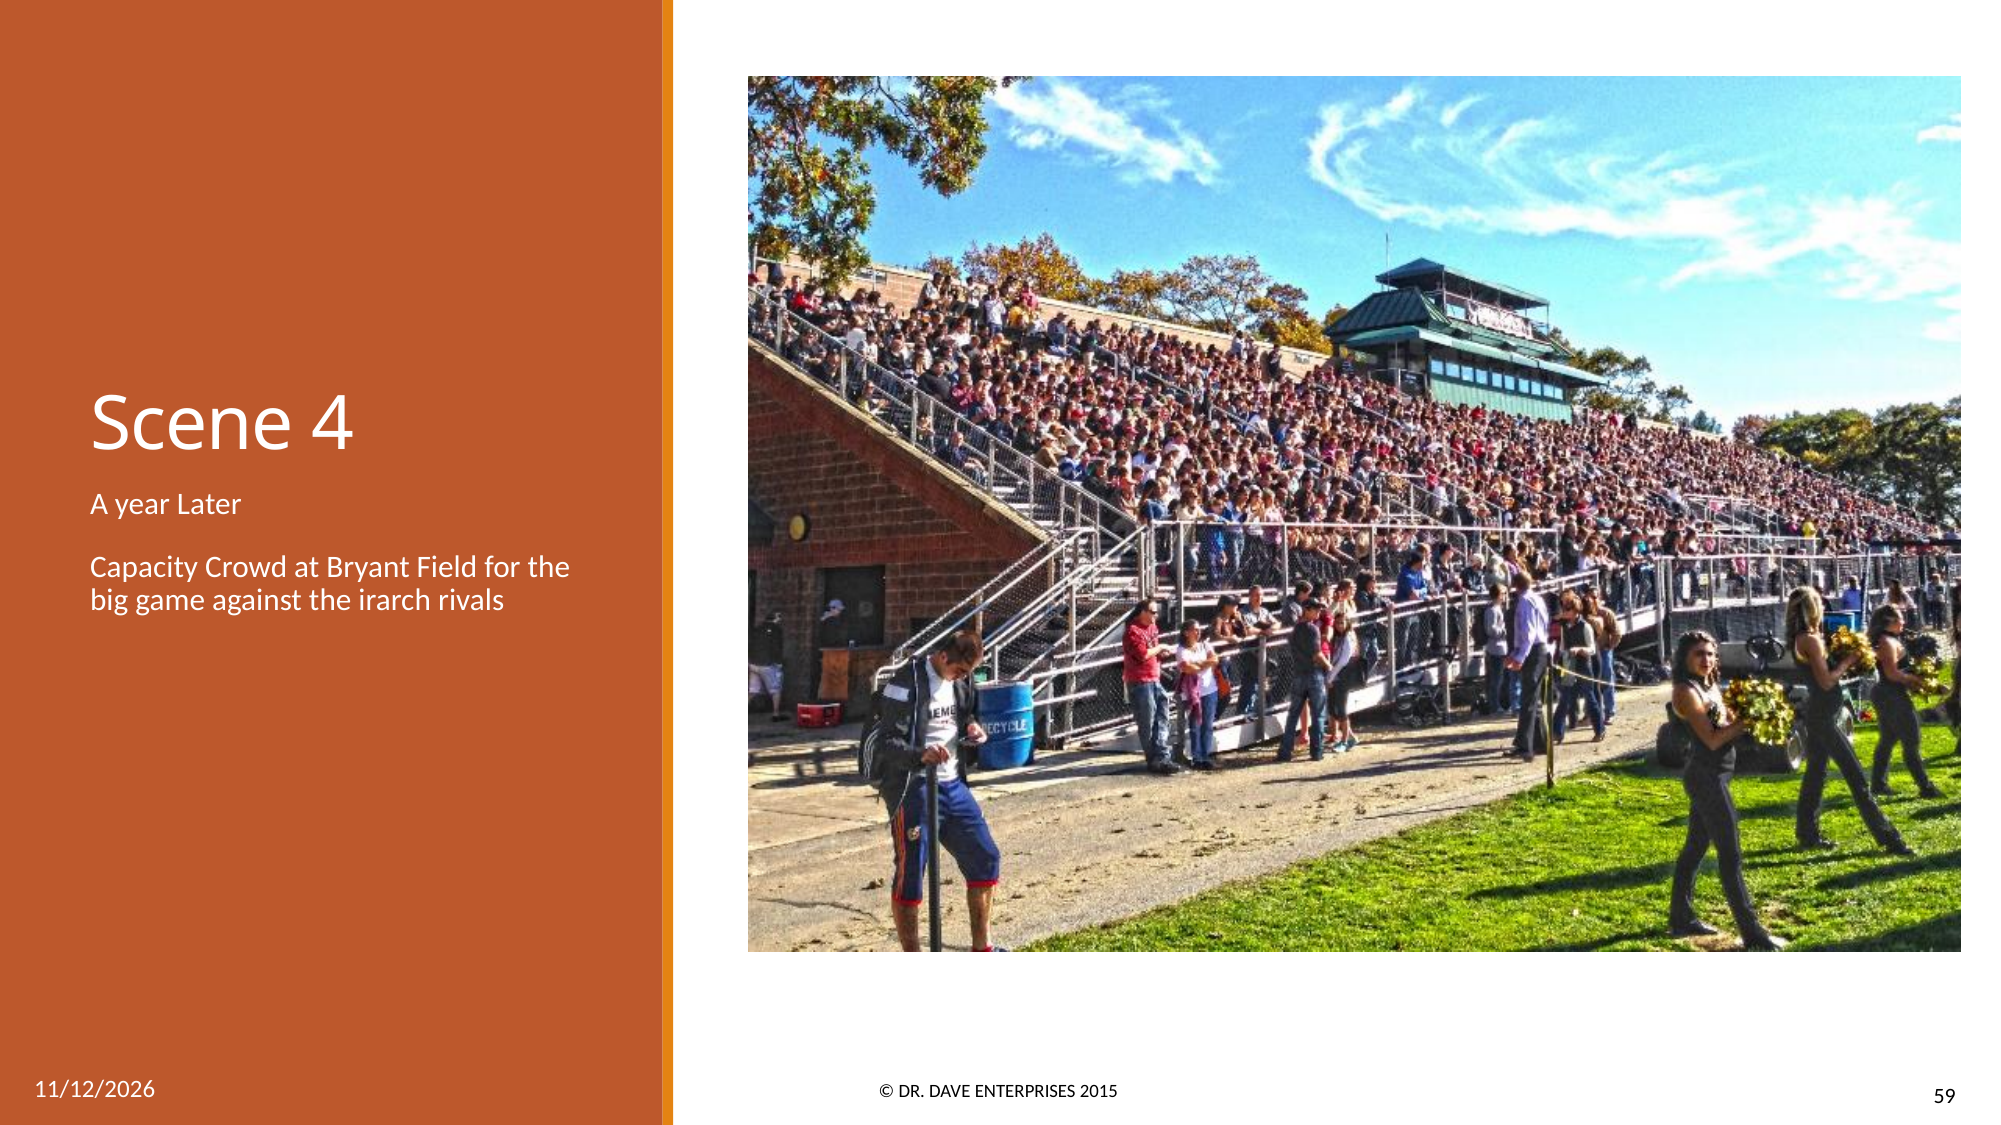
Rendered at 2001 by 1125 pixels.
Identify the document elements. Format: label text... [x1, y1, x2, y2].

list A year Later Capacity Crowd at Bryant Field for the big game against the irarch rivals [75, 479, 600, 1035]
slide_number 59 [1755, 1065, 1971, 1125]
picture [748, 76, 1961, 953]
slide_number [19, 1065, 425, 1125]
title Scene 4 [75, 97, 600, 473]
footer © Dr. Dave Enterprises 2015 [604, 1059, 1396, 1120]
